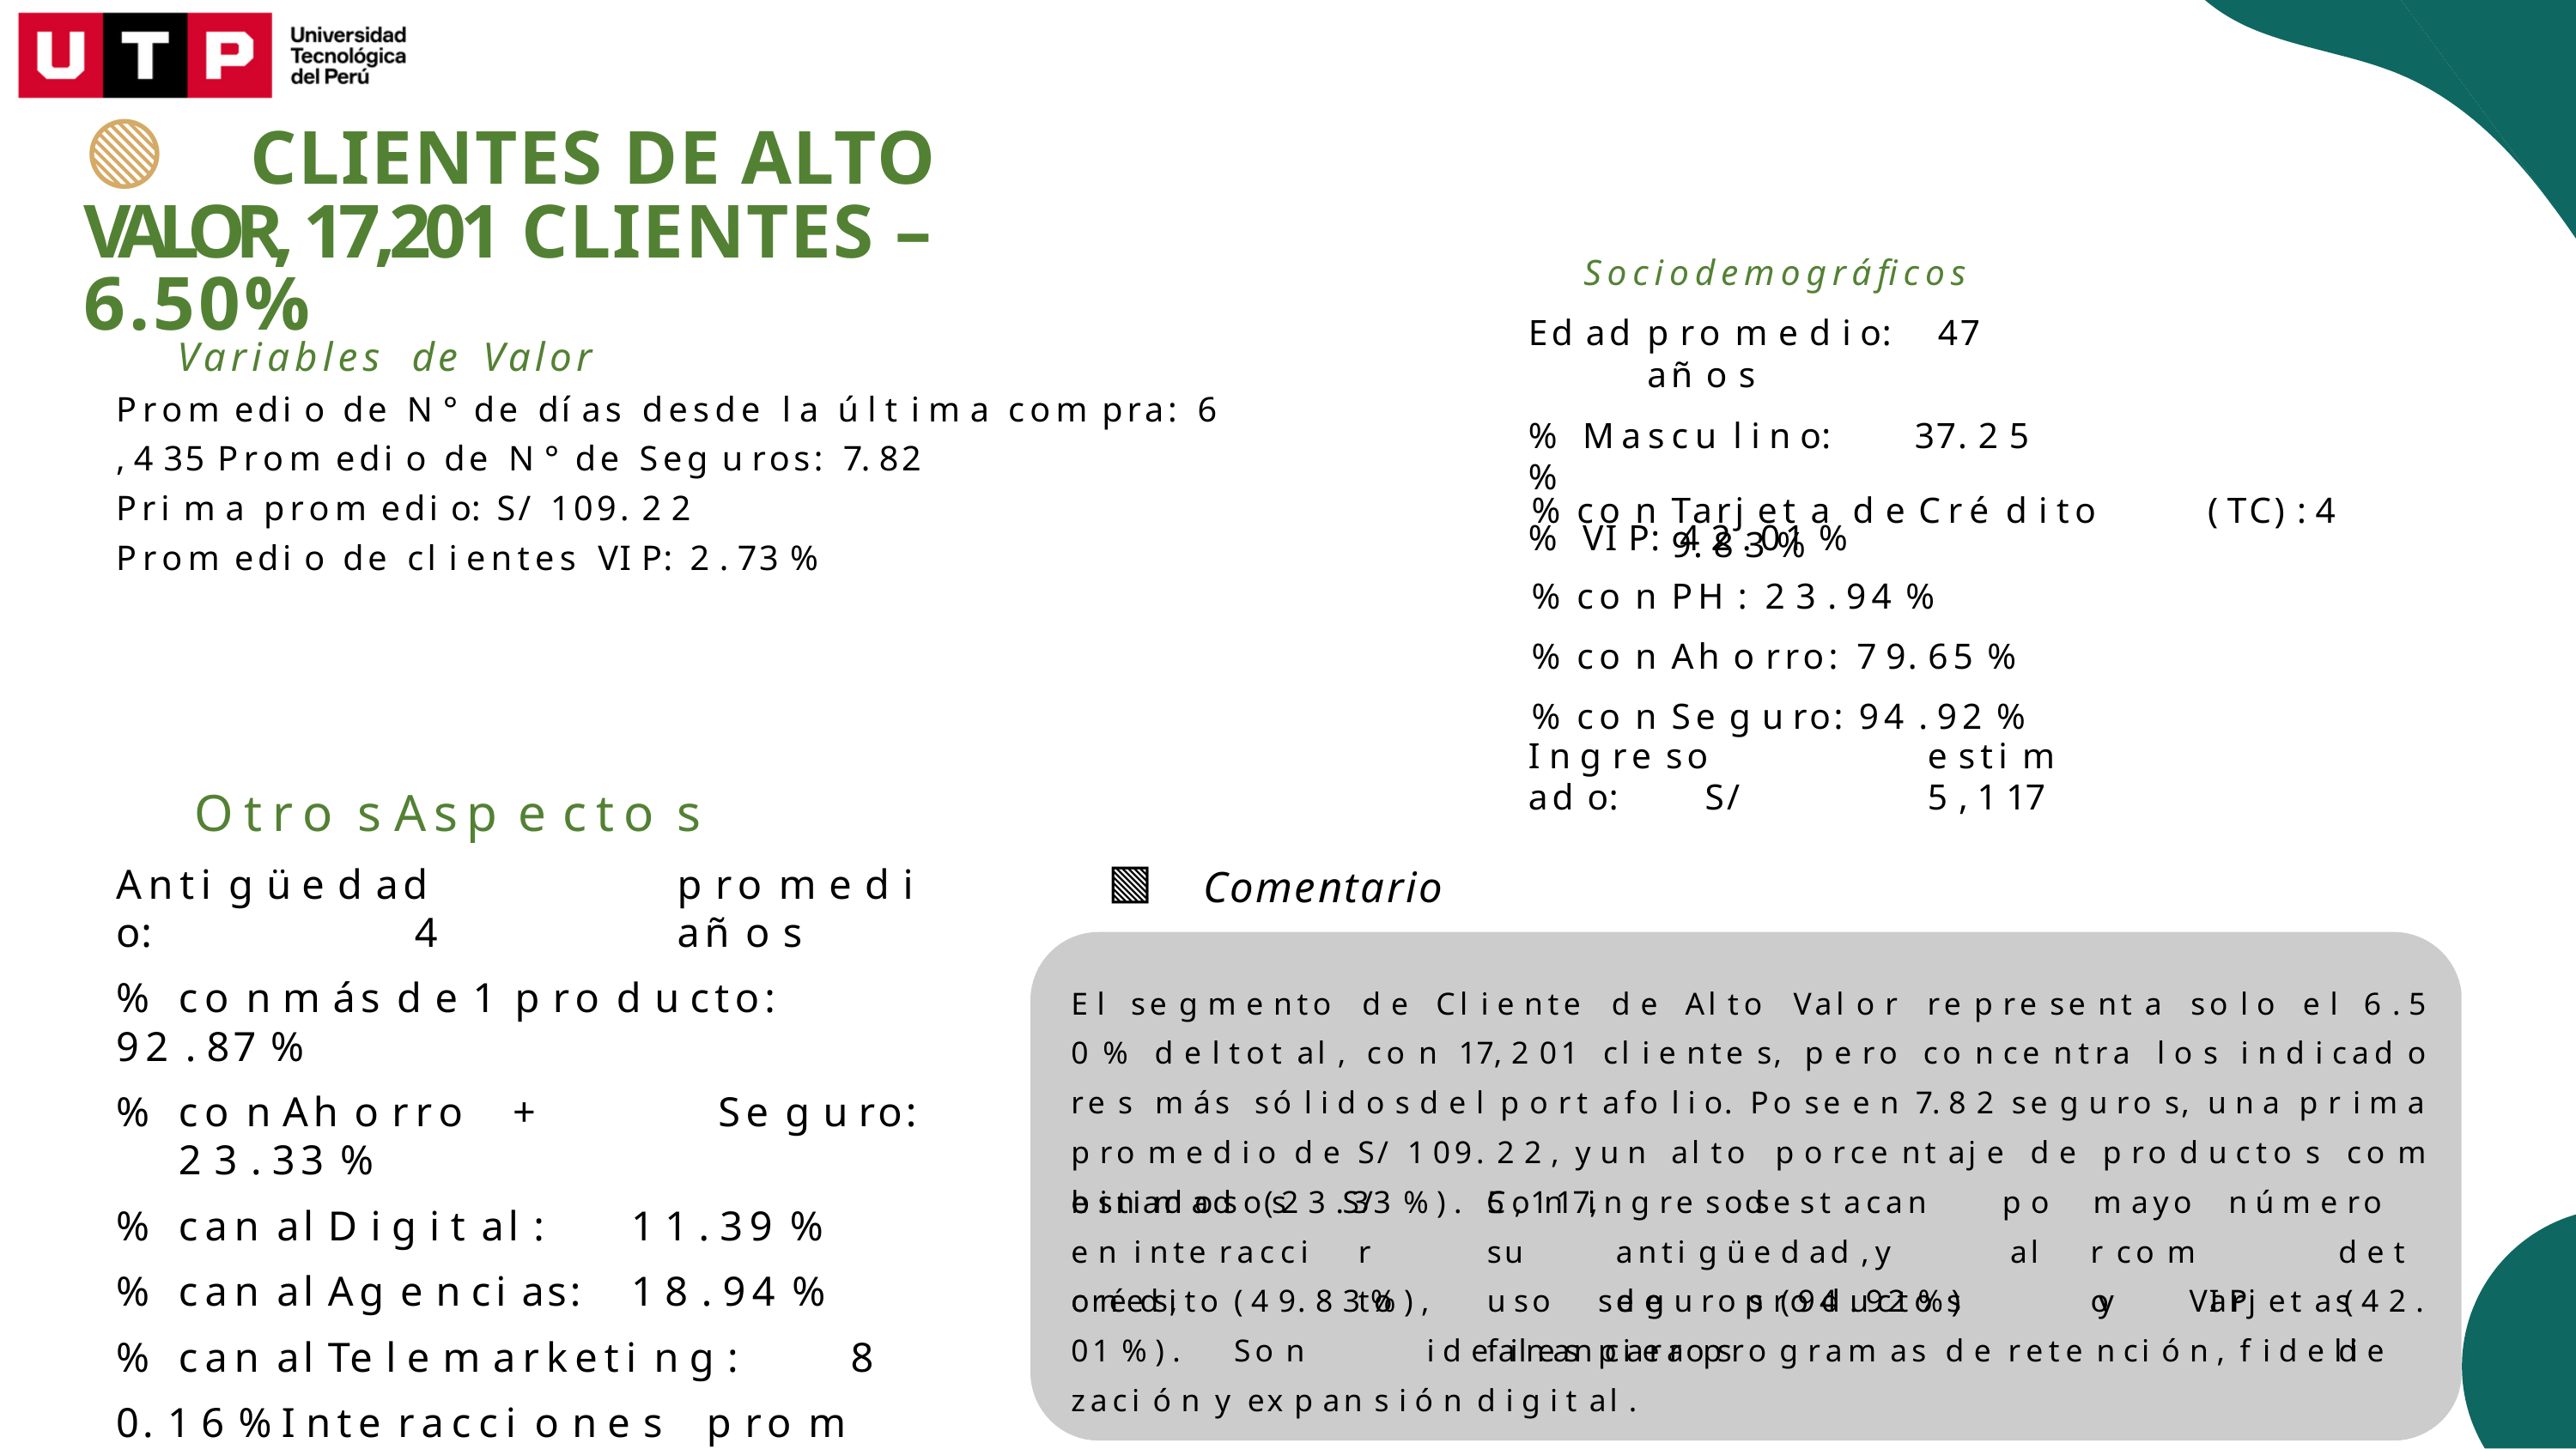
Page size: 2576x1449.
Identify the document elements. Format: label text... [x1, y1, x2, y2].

text_box [1030, 931, 2462, 1441]
text_box n ú m e ro d e t arj et as d e [2208, 1167, 2429, 1267]
text_box [2204, 0, 2576, 239]
table_header Tarj et a d e Cré d i to ( TC) : 4 9. 8 3 % [1662, 500, 2355, 567]
text_box 🟩 Comentario [1104, 852, 1446, 912]
text_box E l se g m e nto d e Cl i e nte d e Al to Val o r re p re se nt a so l o e l 6 . 5 0 % d e l tot al , co n 17, 2 01 cl i e nte s, p e ro co n ce ntra l o s i n d i cad o re s m ás só l i d o s d e l p o rt afo l i o. Po se e n 7. 8 2 se g u ro s, u n a p r i m a p ro m e d i o d e S/ 1 09. 2 2 , y u n al to p o rce nt aj e d e p ro d u cto s co m b i n ad o s ( 2 3 . 33 % ) . Co n i n g re so s [1069, 969, 2429, 1220]
table_cell % [1524, 627, 1571, 688]
text_box cré d i to ( 4 9. 8 3 % ) , se g u ro s ( 94 . 92 % ) y VI P ( 4 2 . 01 % ) . So n i d e al e s p ara p ro g ram as d e rete n ci ó n , f i d e l i zaci ó n y ex p an s i ó n d i g i t al . [1069, 1267, 2429, 1418]
table_header % [1524, 500, 1571, 567]
table_cell Se g u ro: 94 . 92 % [1662, 688, 2355, 736]
picture [0, 0, 418, 108]
table_cell % [1524, 567, 1571, 627]
text_box e sti m ad o s e n i nte racci o n e s, [1069, 1167, 1337, 1267]
table_cell Ah o rro: 7 9. 65 % [1662, 627, 2355, 688]
table_cell co n [1571, 567, 1662, 627]
table_cell % [1524, 688, 1571, 736]
table_cell PH : 2 3 . 94 % [1662, 567, 2355, 627]
text_box 🔹 Sociodemográficos Ed ad p ro m e d i o: 47 añ o s % Mascu l i n o: 37. 2 5 % % VI P: 4 2 . 01 % [1526, 230, 2034, 500]
text_box m ayo r co m o [2088, 1167, 2208, 1267]
title 🟢 CLIENTES DE ALTO VALOR, 17,201 CLIENTES – 6.50% [82, 100, 1109, 361]
text_box 🔹 Variables de Valor Prom edi o de N ° de dí as desde l a ú l t i m a com pra: 6 , 4 35 Prom edi o de N ° de Seg u ros: 7. 82 Pri m a prom edi o: S/ 109. 2 2 Prom edi o de cl i entes VI P: 2 . 73 % [114, 318, 1225, 578]
text_box S/ 5 , 1 17, d e st acan p o r su anti g ü e d ad , y al to u so d e p ro d u cto s f i n an ci e ro s [1340, 1167, 2073, 1267]
table_header co n [1571, 500, 1662, 567]
table_cell co n [1571, 627, 1662, 688]
text_box I n g re so e sti m ad o: S/ 5 , 1 17 [1526, 731, 2089, 817]
text_box 🔹 Otro s Asp e cto s Anti g ü e d ad p ro m e d i o: 4 añ o s % co n m ás d e 1 p ro d u cto: 92 . 87 % % co n Ah o rro + Se g u ro: 2 3 . 33 % % can al D i g i t al : 1 1 . 39 % % can al Ag e n ci as: 1 8 . 94 % % can al Te l e m arketi n g : 8 0. 1 6 % I nte racci o n e s p ro m e d i o 1 2 m : 7 [114, 760, 947, 1449]
table_cell co n [1571, 688, 1662, 731]
